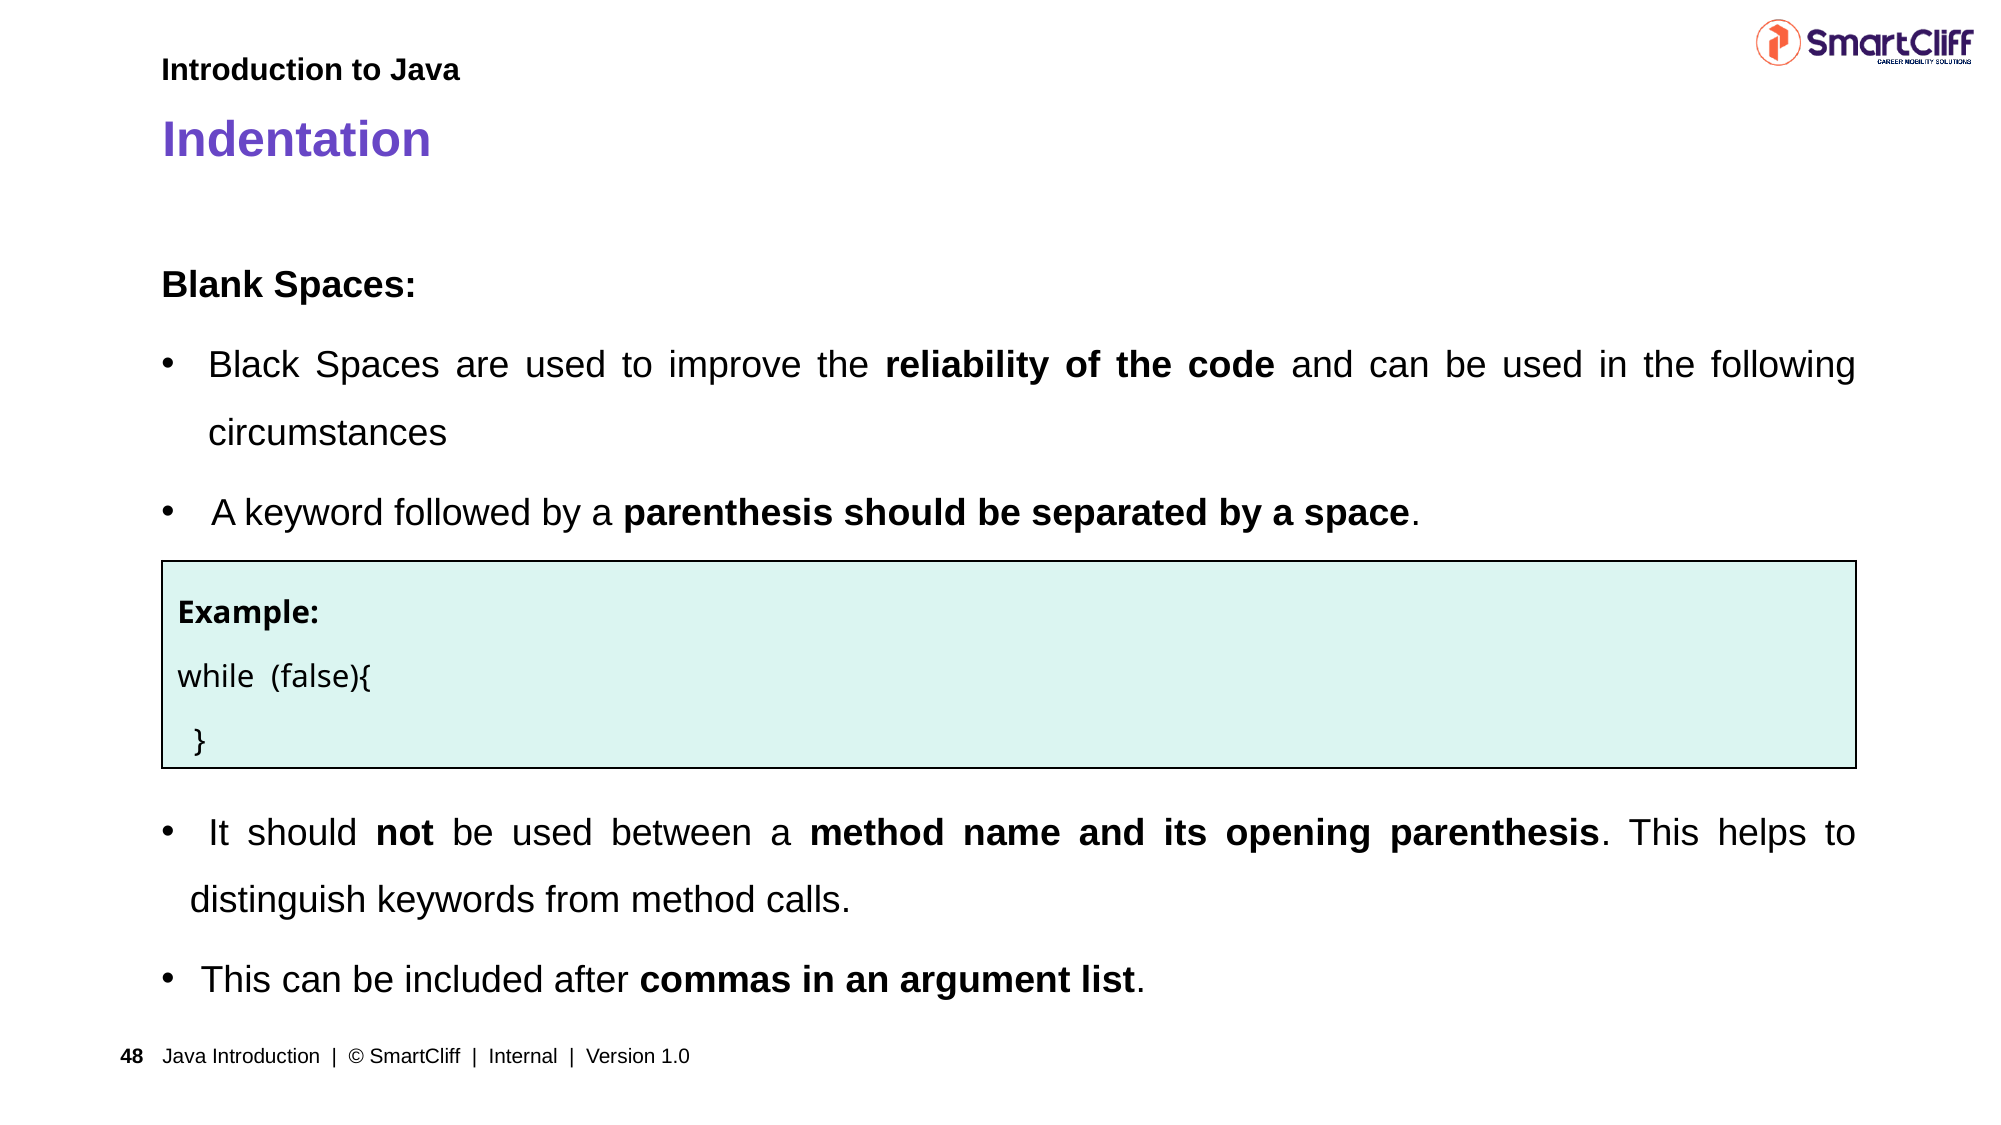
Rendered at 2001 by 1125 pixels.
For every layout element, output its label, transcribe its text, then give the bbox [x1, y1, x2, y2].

title Indentation [162, 105, 1954, 169]
list Blank Spaces: Black Spaces are used to improve the reliability of the code and can be used in the following circumstances A keyword followed by a parenthesis should be separated by a space. It should not be used between a method name and its opening parenthesis. This helps to distinguish keywords from method calls. This can be included after commas in an argument list. [161, 769, 1857, 1019]
picture [1750, 13, 1980, 73]
footer Java Introduction | © SmartCliff | Internal | Version 1.0 [162, 1032, 1567, 1079]
slide_number 48 [63, 1032, 162, 1079]
list Introduction to Java [161, 48, 1953, 110]
table_header Example: while (false){ } [163, 562, 1855, 767]
list Blank Spaces: Black Spaces are used to improve the reliability of the code and can be used in the following circumstances A keyword followed by a parenthesis should be separated by a space. It should not be used between a method name and its opening parenthesis. This helps to distinguish keywords from method calls. This can be included after commas in an argument list. [161, 237, 1857, 560]
